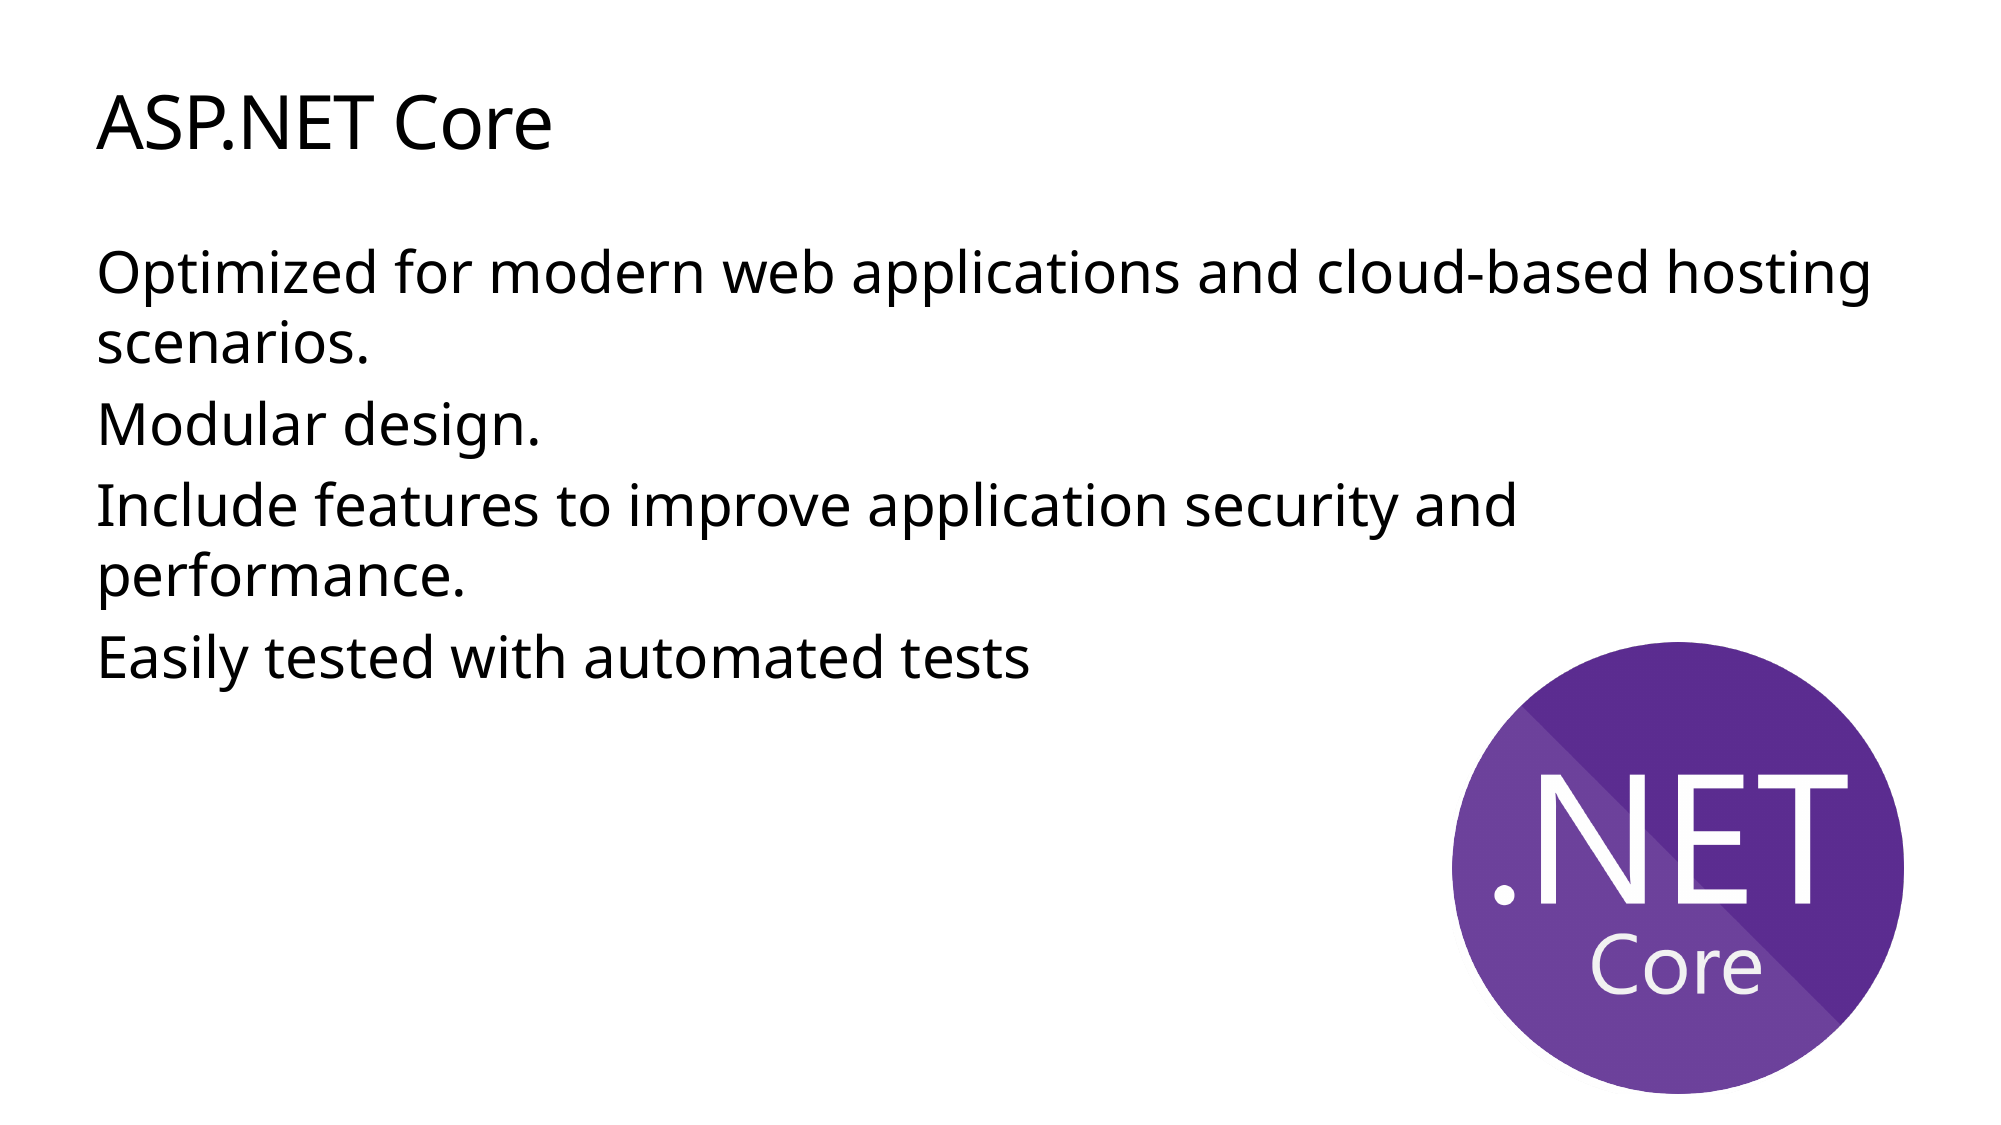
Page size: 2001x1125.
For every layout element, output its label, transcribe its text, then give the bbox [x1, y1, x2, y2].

picture [1452, 642, 1904, 1094]
title ASP.NET Core [96, 75, 1904, 166]
list Optimized for modern web applications and cloud-based hosting scenarios. Modular design. Include features to improve application security and performance. Easily tested with automated tests [96, 235, 1904, 716]
